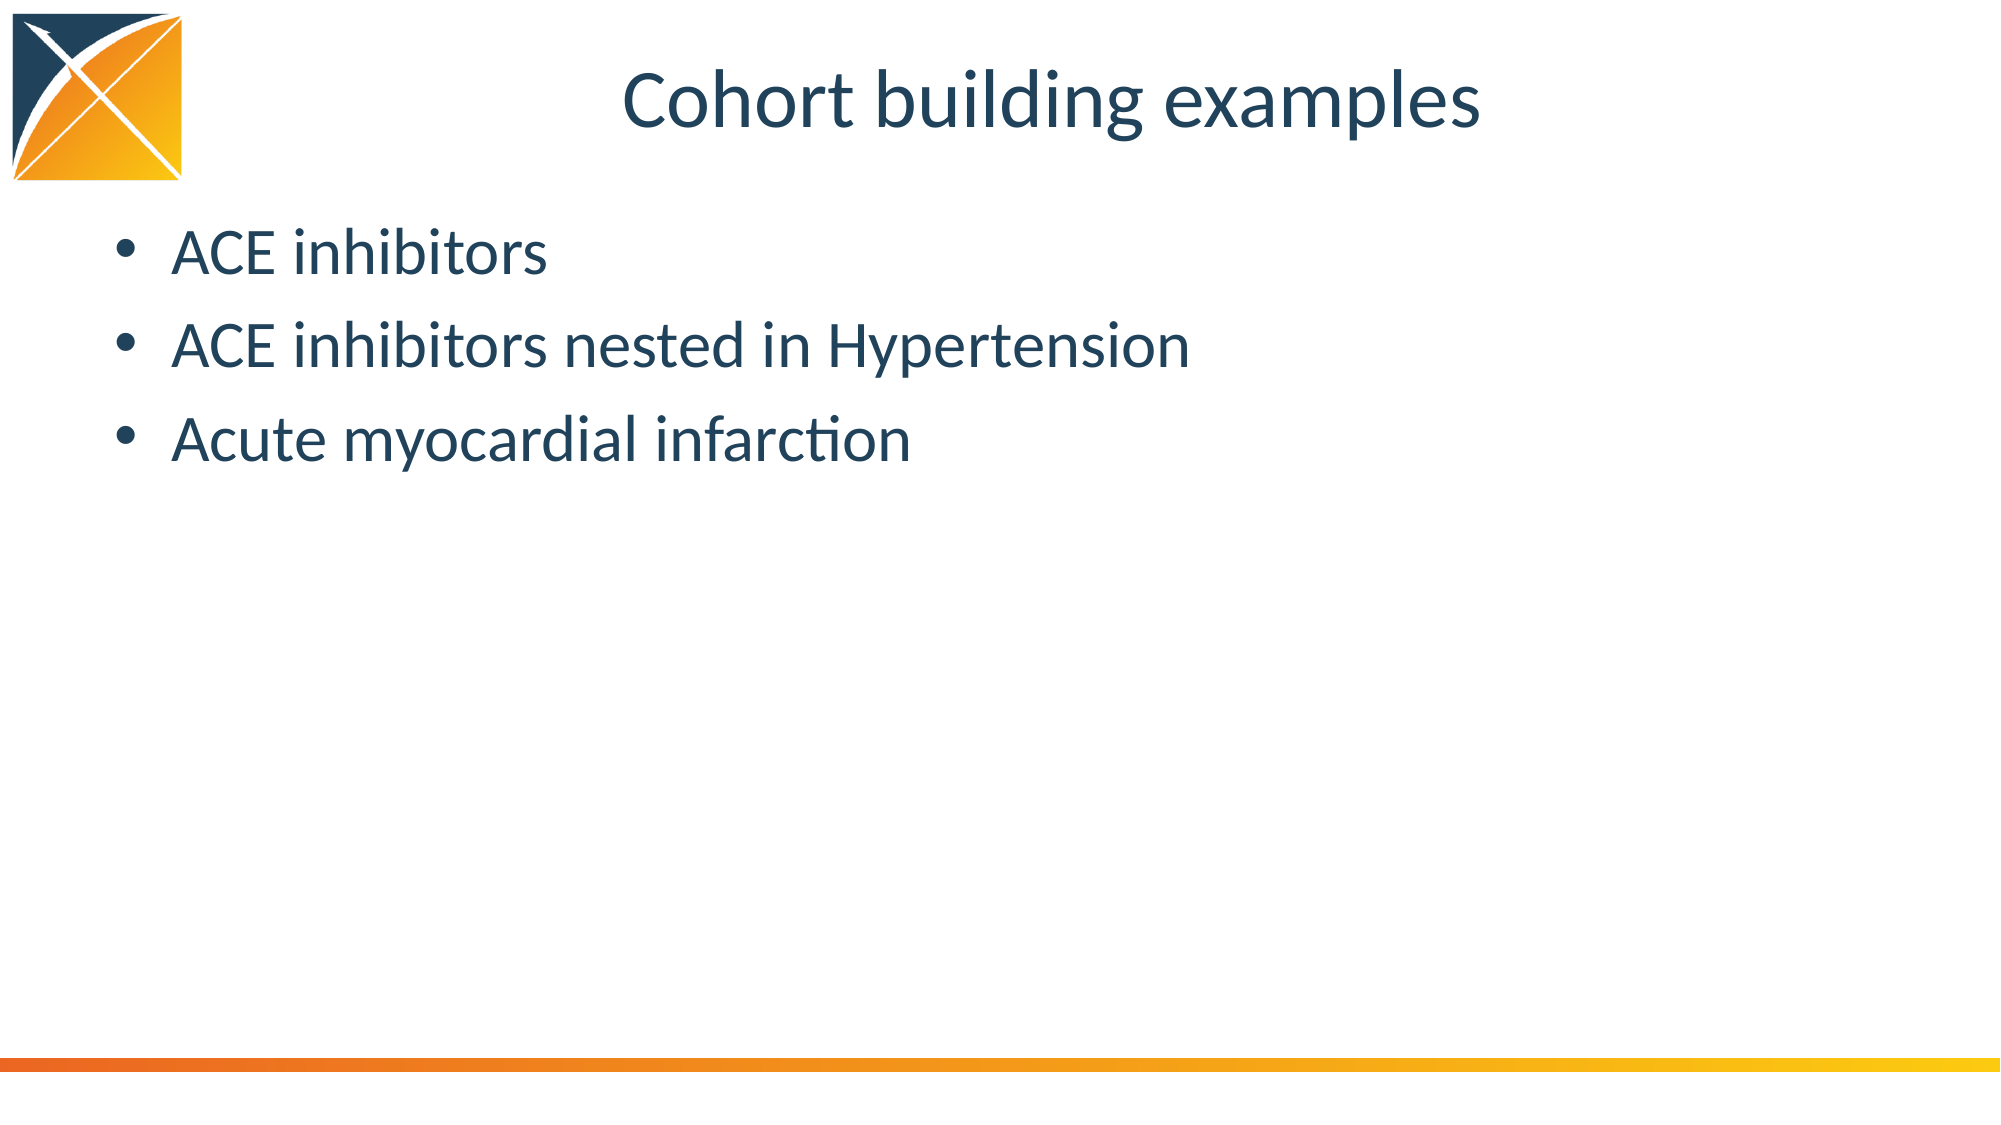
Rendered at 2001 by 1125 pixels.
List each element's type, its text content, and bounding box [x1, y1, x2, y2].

picture [0, 0, 206, 200]
title Cohort building examples [205, 24, 1900, 163]
list ACE inhibitors ACE inhibitors nested in Hypertension Acute myocardial infarction [99, 200, 1900, 1005]
